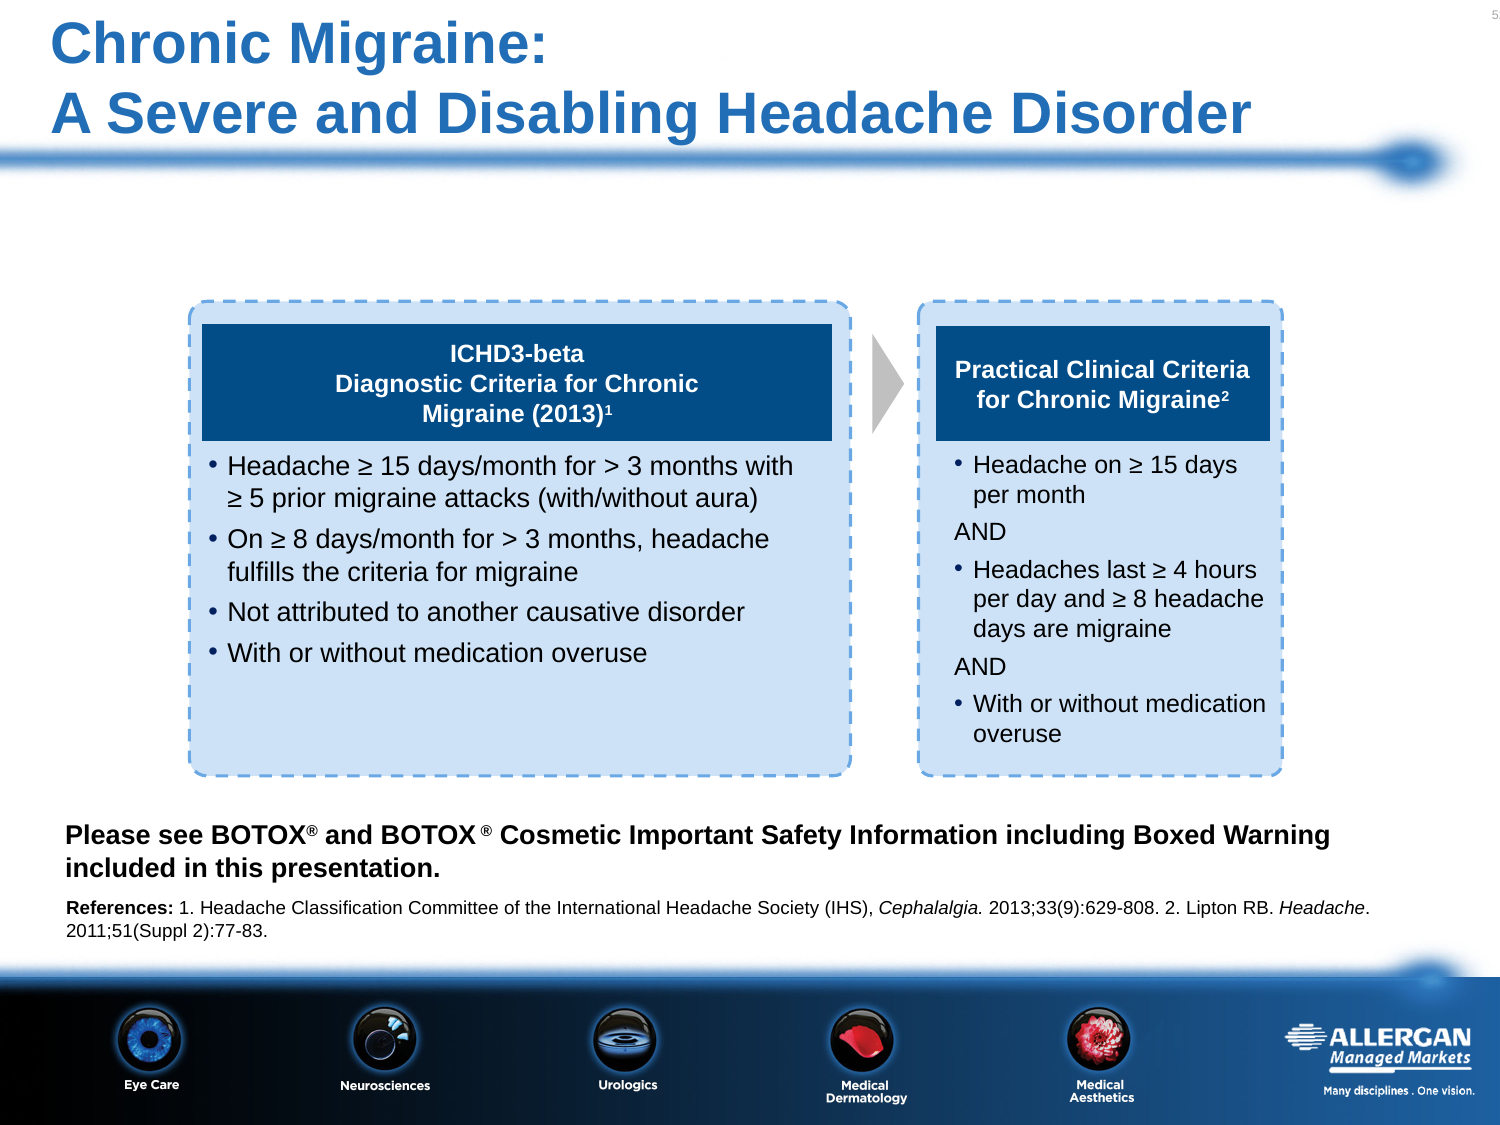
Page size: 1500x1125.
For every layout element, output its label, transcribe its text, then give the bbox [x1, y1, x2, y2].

text_box [918, 301, 1283, 776]
text_box [872, 333, 905, 434]
picture [0, 930, 1500, 1125]
text_box [189, 301, 851, 776]
text_box Practical Clinical Criteria for Chronic Migraine2 [936, 327, 1270, 441]
text_box Headache on ≥ 15 days per month AND Headaches last ≥ 4 hours per day and ≥ 8 headache days are migraine AND With or without medication overuse [946, 425, 1280, 748]
text_box References: 1. Headache Classification Committee of the International Headache Society (IHS), Cephalalgia. 2013;33(9):629-808. 2. Lipton RB. Headache. 2011;51(Suppl 2):77-83. [58, 890, 1409, 949]
picture [0, 0, 1500, 220]
text_box ICHD3-beta Diagnostic Criteria for Chronic Migraine (2013)1 [203, 324, 832, 441]
text_box Headache ≥ 15 days/month for > 3 months with ≥ 5 prior migraine attacks (with/without aura) On ≥ 8 days/month for > 3 months, headache fulfills the criteria for migraine Not attributed to another causative disorder With or without medication overuse [200, 425, 836, 668]
text_box Please see BOTOX® and BOTOX ® Cosmetic Important Safety Information including Boxed Warning included in this presentation. [50, 810, 1500, 890]
title Chronic Migraine: A Severe and Disabling Headache Disorder [35, 0, 1486, 154]
